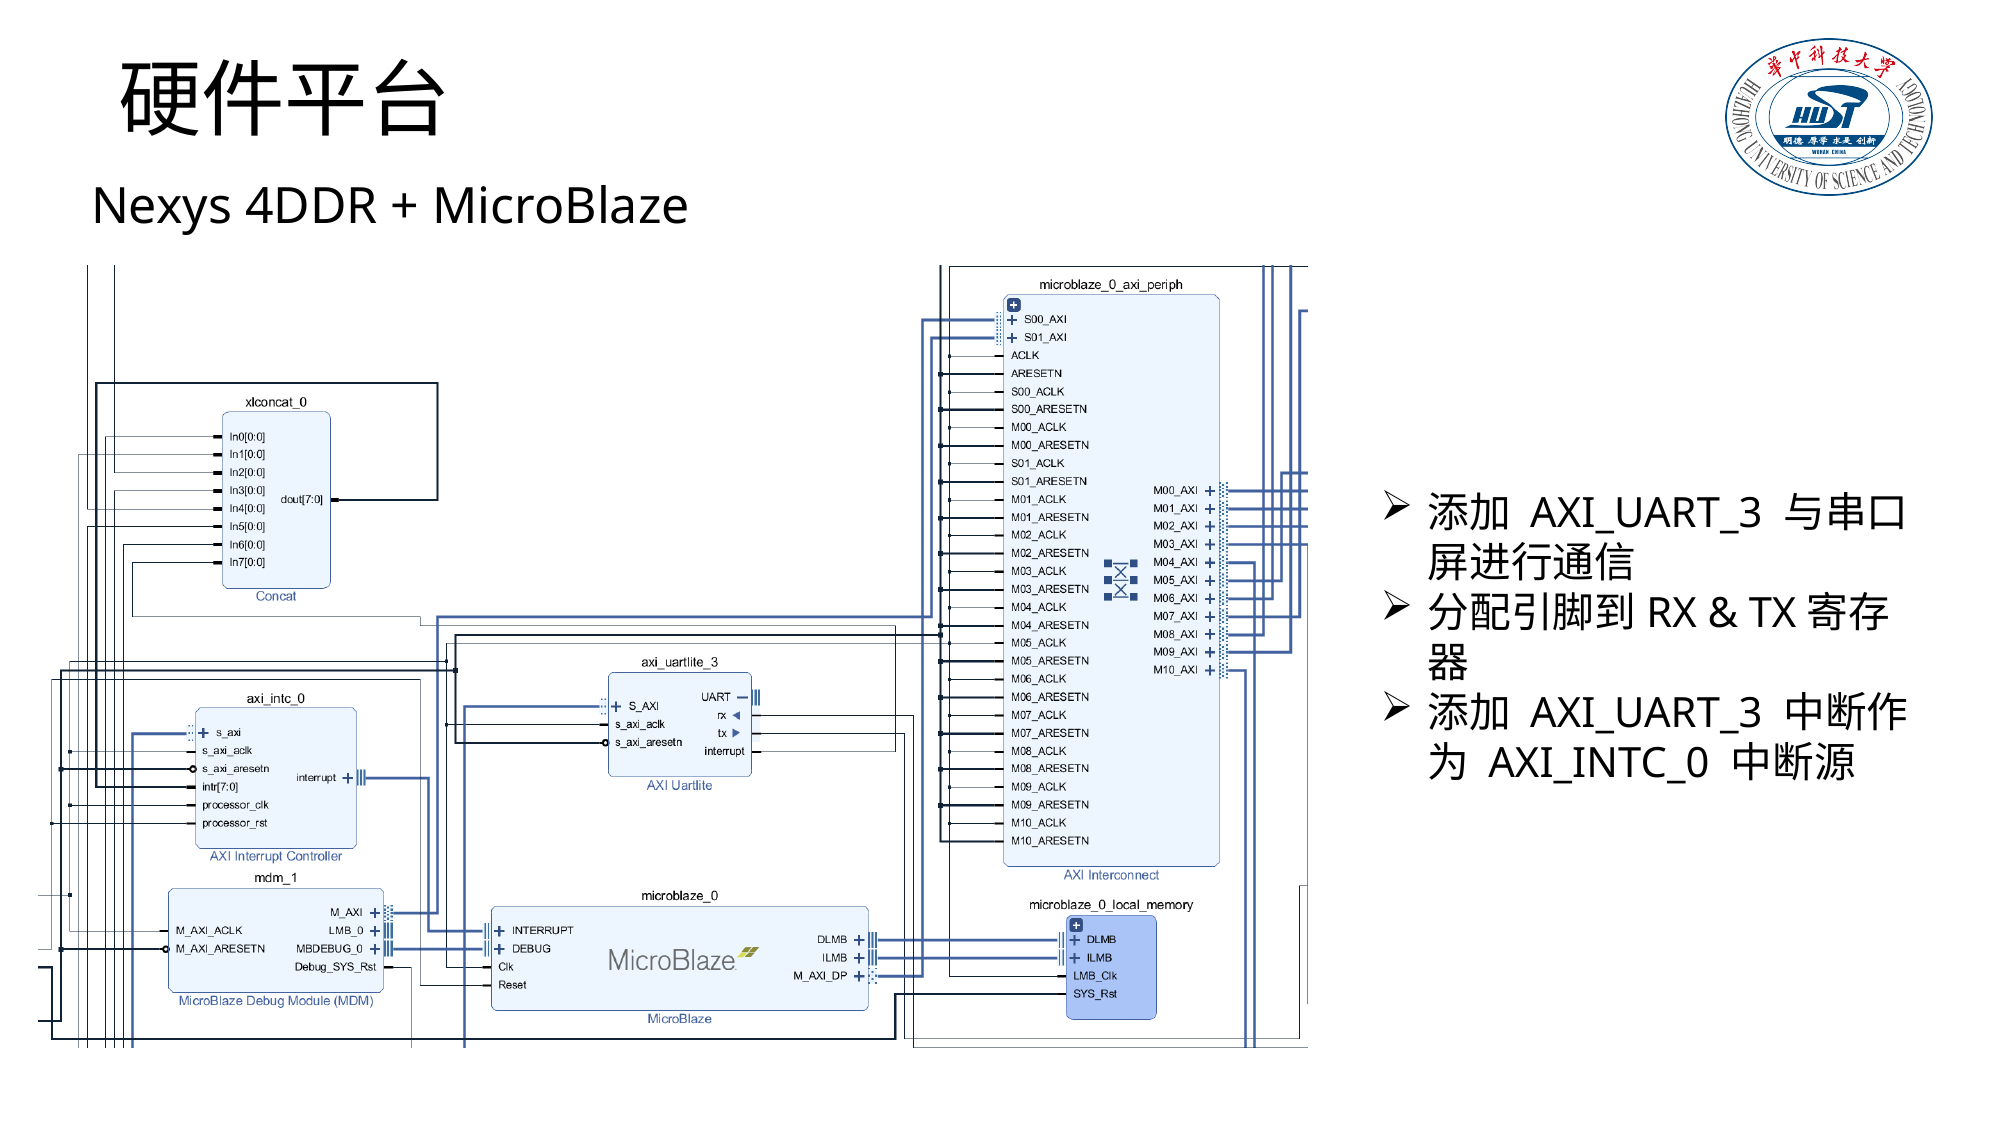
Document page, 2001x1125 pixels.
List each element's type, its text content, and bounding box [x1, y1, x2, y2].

picture [1725, 38, 1934, 197]
text_box 添加 AXI_UART_3 与串口屏进行通信 分配引脚到RX & TX寄存器 添加 AXI_UART_3 中断作为 AXI_INTC_0 中断源 [1365, 478, 1933, 794]
text_box Nexys 4DDR + MicroBlaze [67, 165, 714, 241]
picture [37, 265, 1309, 1049]
text_box 硬件平台 [80, 38, 489, 154]
